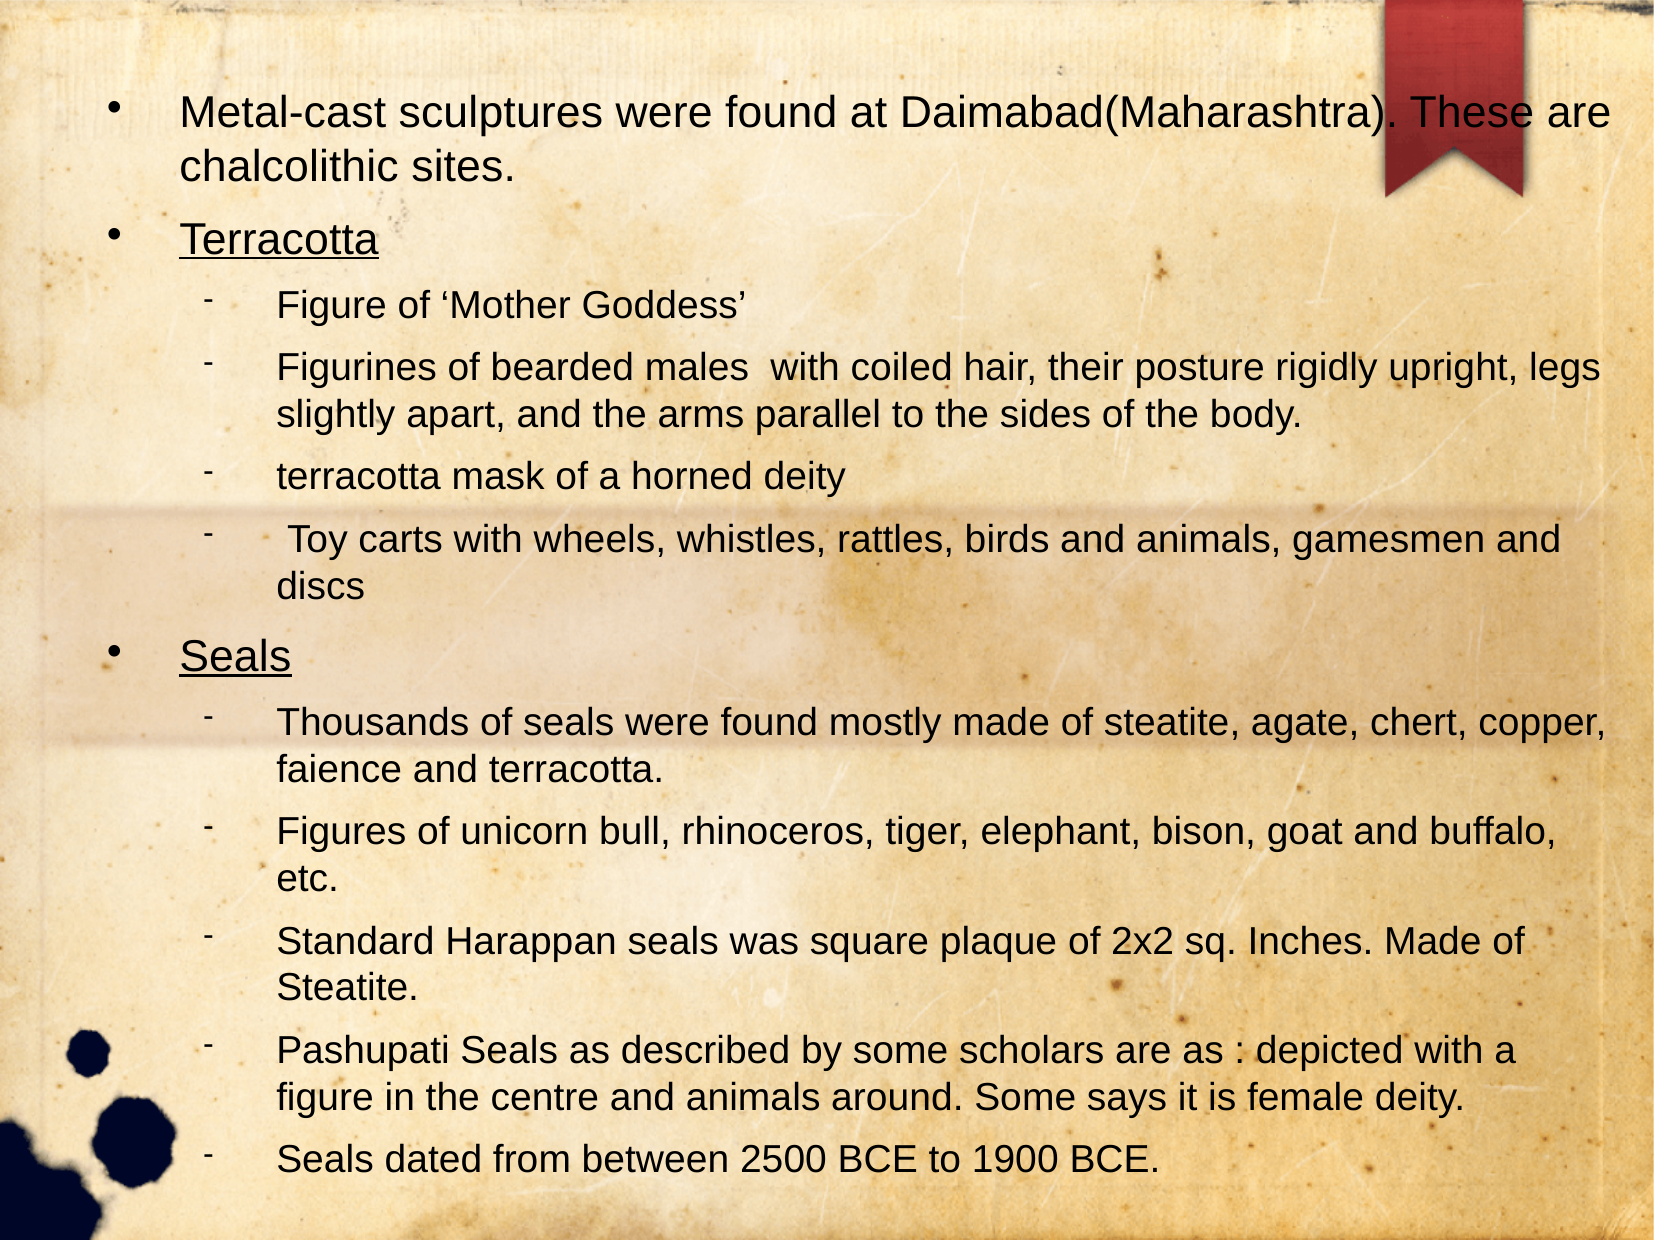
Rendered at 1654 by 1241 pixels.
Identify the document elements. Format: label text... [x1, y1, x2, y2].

text_box Metal-cast sculptures were found at Daimabad(Maharashtra). These are chalcolithic sites. Terracotta Figure of ‘Mother Goddess’ Figurines of bearded males with coiled hair, their posture rigidly upright, legs slightly apart, and the arms parallel to the sides of the body. terracotta mask of a horned deity Toy carts with wheels, whistles, rattles, birds and animals, gamesmen and discs Seals Thousands of seals were found mostly made of steatite, agate, chert, copper, faience and terracotta. Figures of unicorn bull, rhinoceros, tiger, elephant, bison, goat and buffalo, etc. Standard Harappan seals was square plaque of 2x2 sq. Inches. Made of Steatite. Pashupati Seals as described by some scholars are as : depicted with a figure in the centre and animals around. Some says it is female deity. Seals dated from between 2500 BCE to 1900 BCE. [82, 82, 1618, 1181]
picture [0, 0, 1654, 1240]
